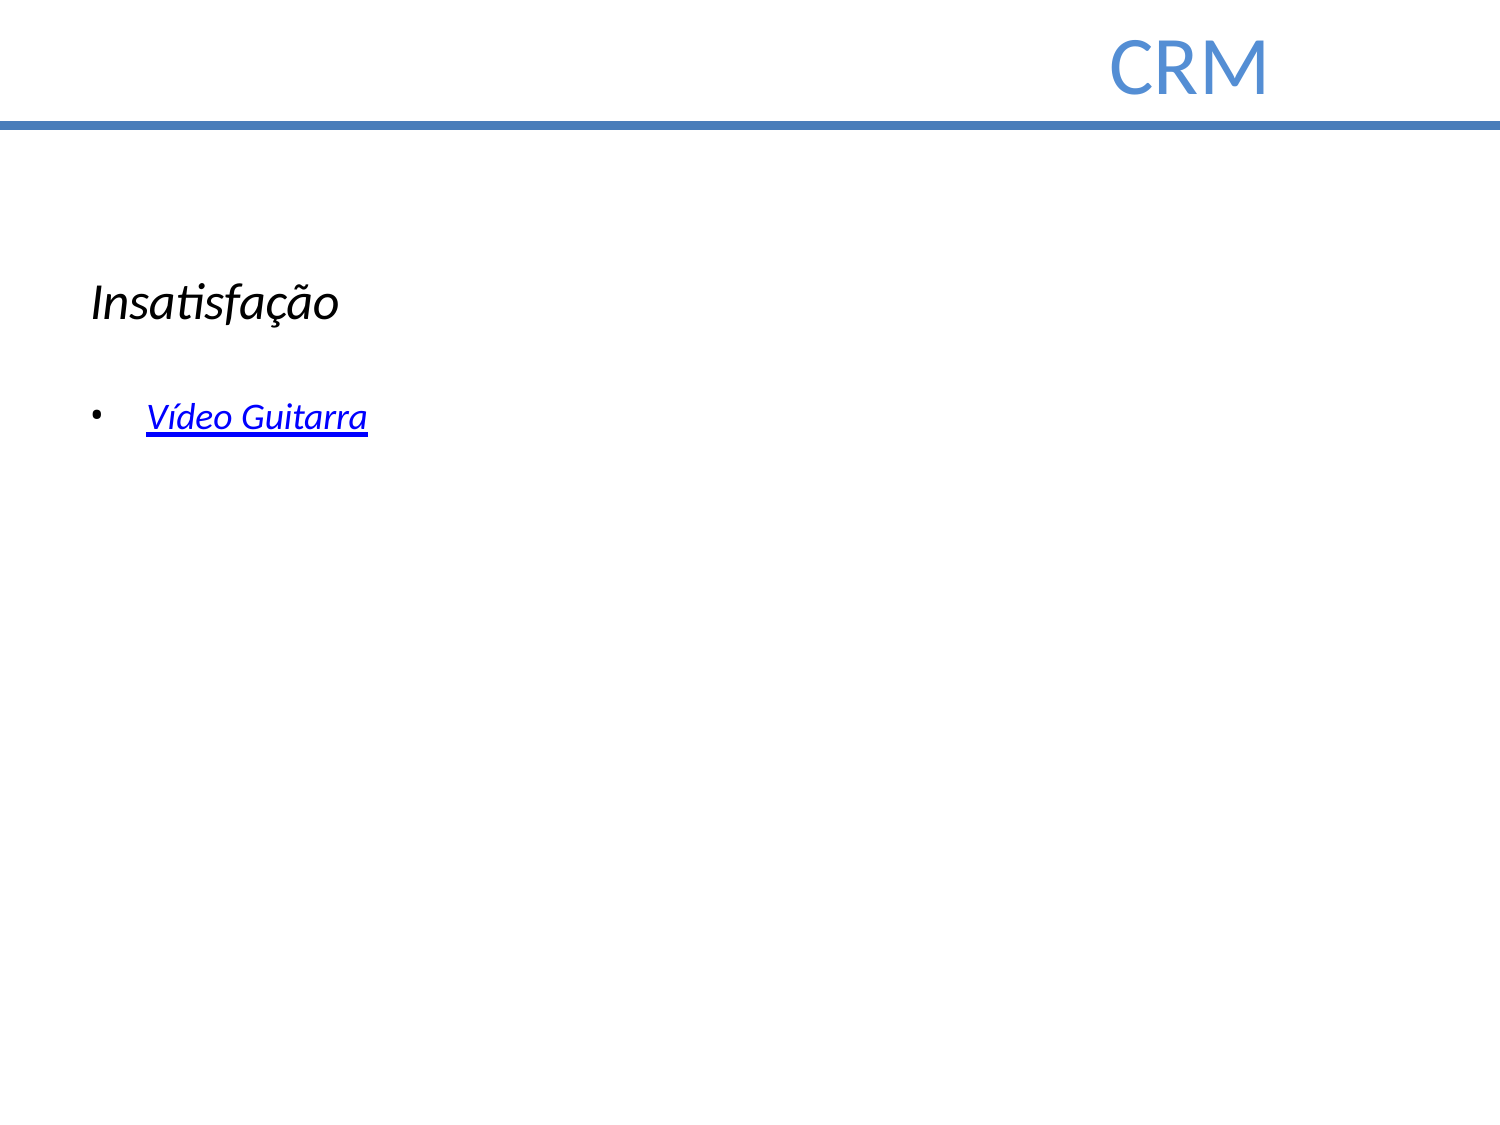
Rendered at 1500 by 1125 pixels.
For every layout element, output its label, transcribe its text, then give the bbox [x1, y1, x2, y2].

text_box Insatisfação Vídeo Guitarra [87, 264, 372, 438]
title CRM [226, 8, 1273, 199]
